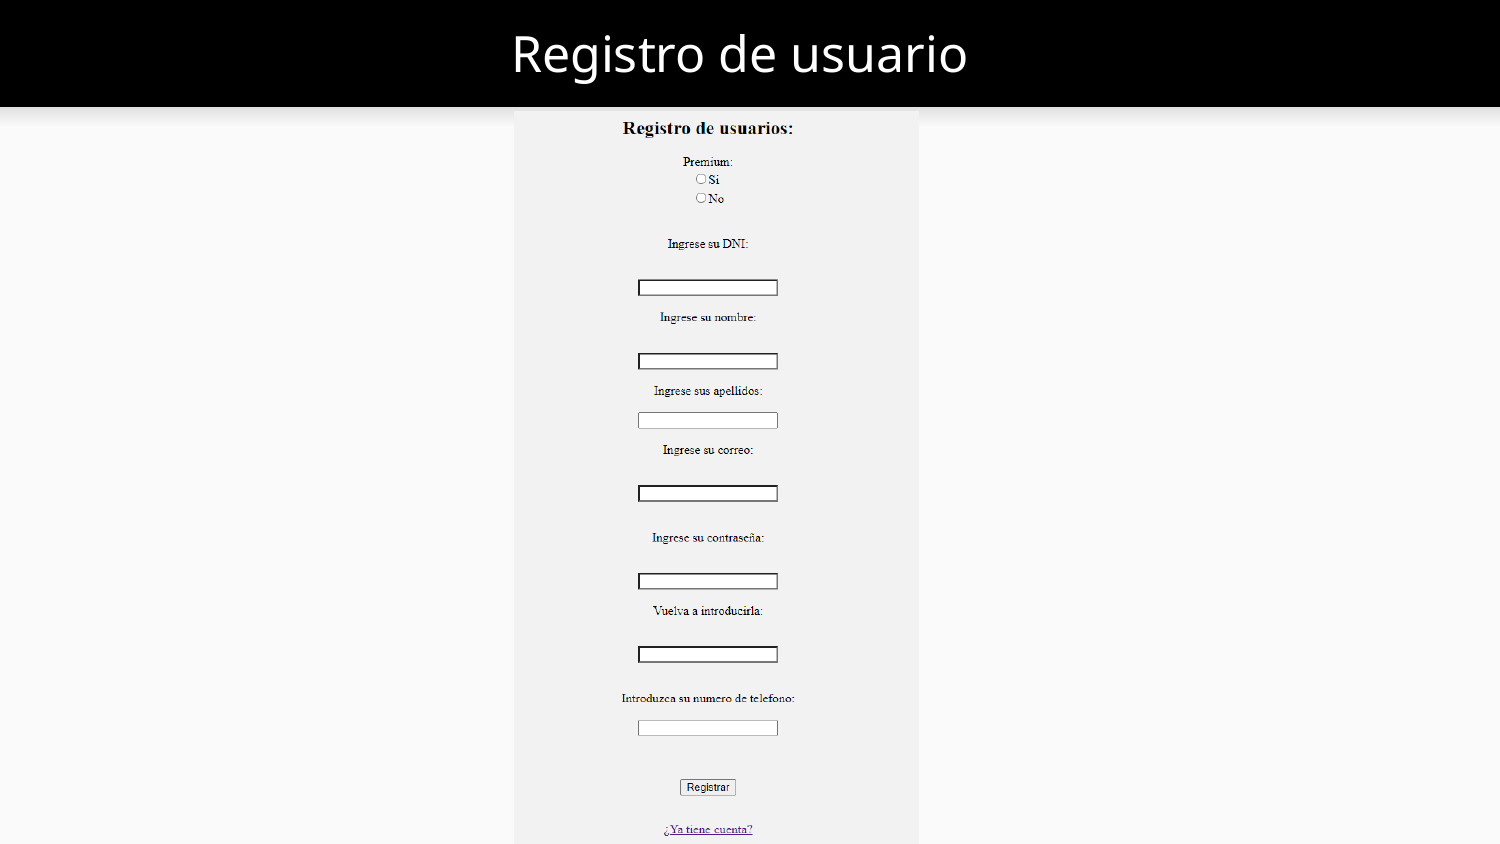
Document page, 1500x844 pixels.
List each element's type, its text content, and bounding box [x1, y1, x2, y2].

title Registro de usuario [16, 2, 1464, 102]
picture [513, 111, 919, 844]
